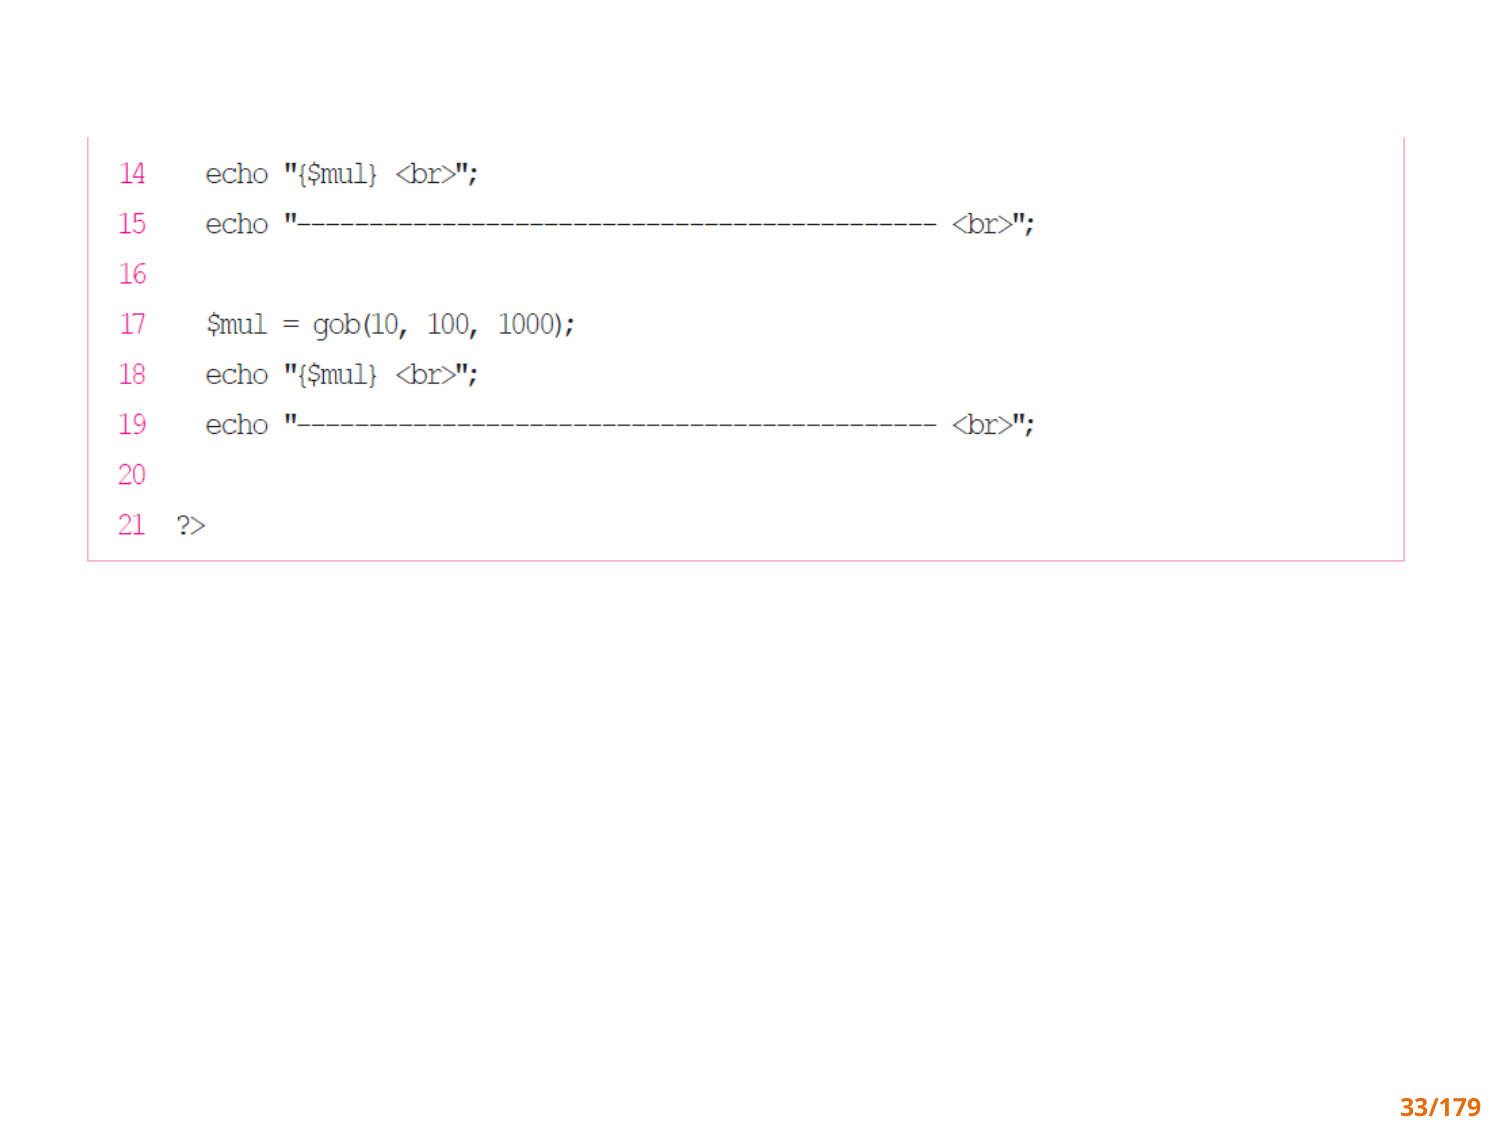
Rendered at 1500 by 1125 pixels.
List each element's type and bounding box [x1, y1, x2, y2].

picture [67, 125, 1424, 578]
